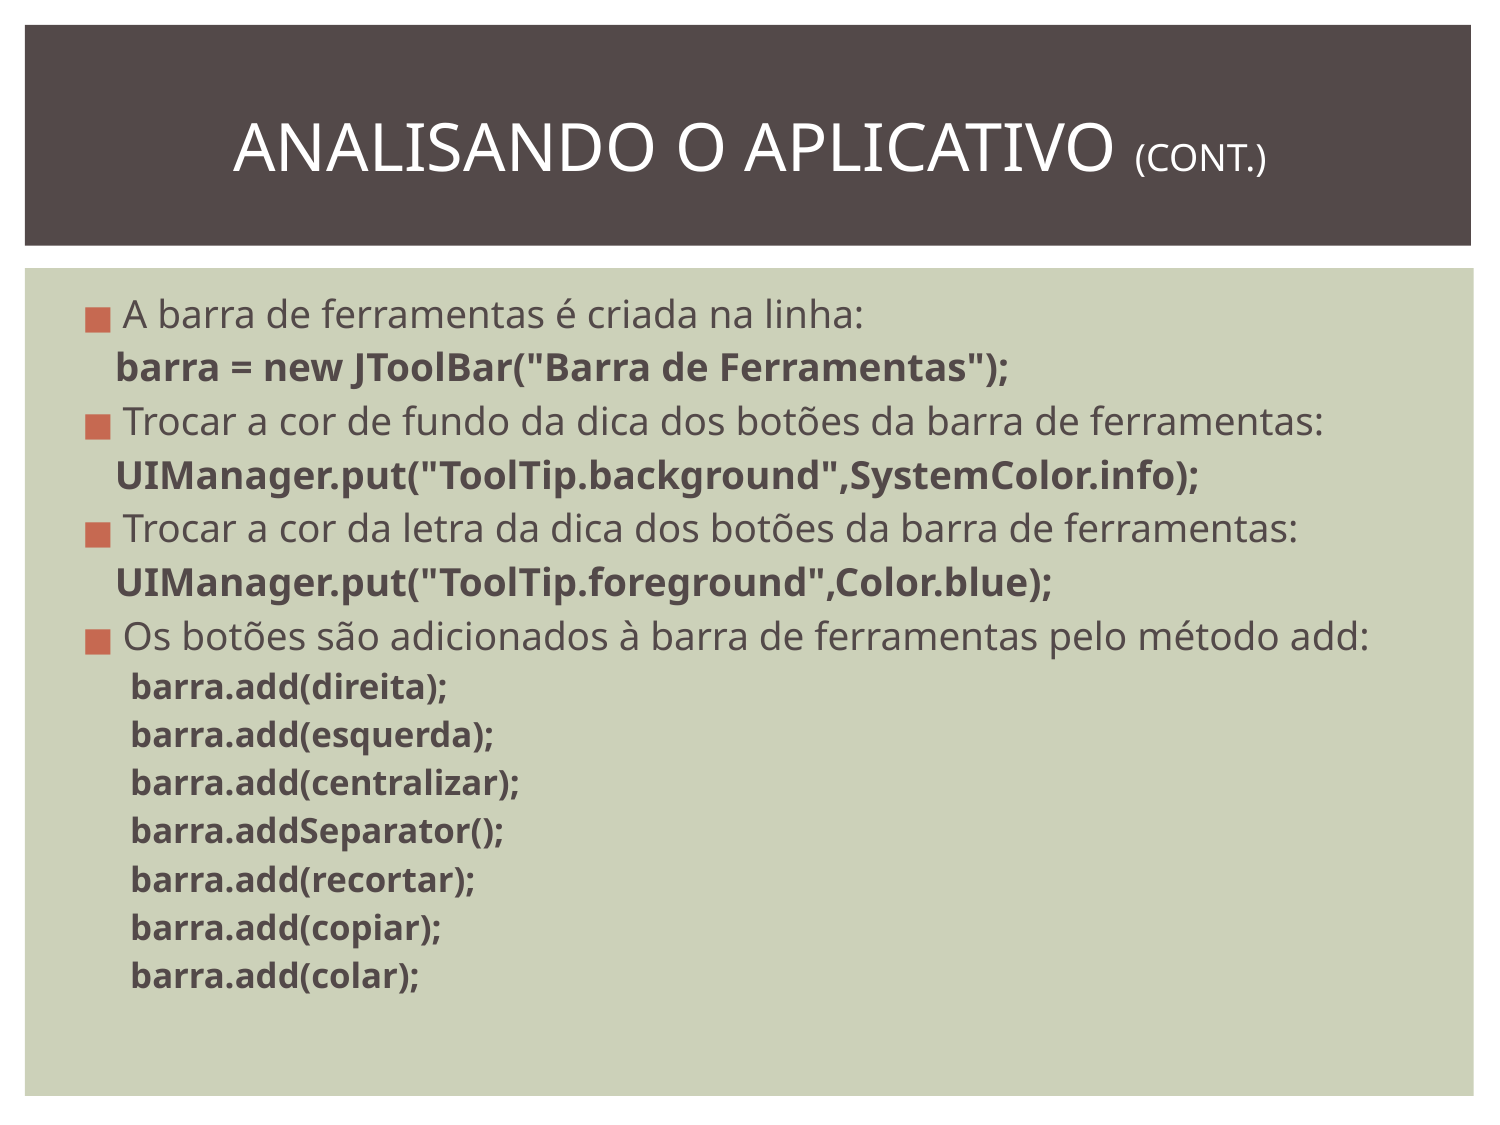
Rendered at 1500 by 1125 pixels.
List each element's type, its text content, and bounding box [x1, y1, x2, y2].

list A barra de ferramentas é criada na linha: barra = new JToolBar("Barra de Ferramentas"); Trocar a cor de fundo da dica dos botões da barra de ferramentas: UIManager.put("ToolTip.background",SystemColor.info); Trocar a cor da letra da dica dos botões da barra de ferramentas: UIManager.put("ToolTip.foreground",Color.blue); Os botões são adicionados à barra de ferramentas pelo método add: barra.add(direita); barra.add(esquerda); barra.add(centralizar); barra.addSeparator(); barra.add(recortar); barra.add(copiar); barra.add(colar); [62, 281, 1442, 1005]
title ANALISANDO O APLICATIVO (CONT.) [62, 58, 1438, 232]
